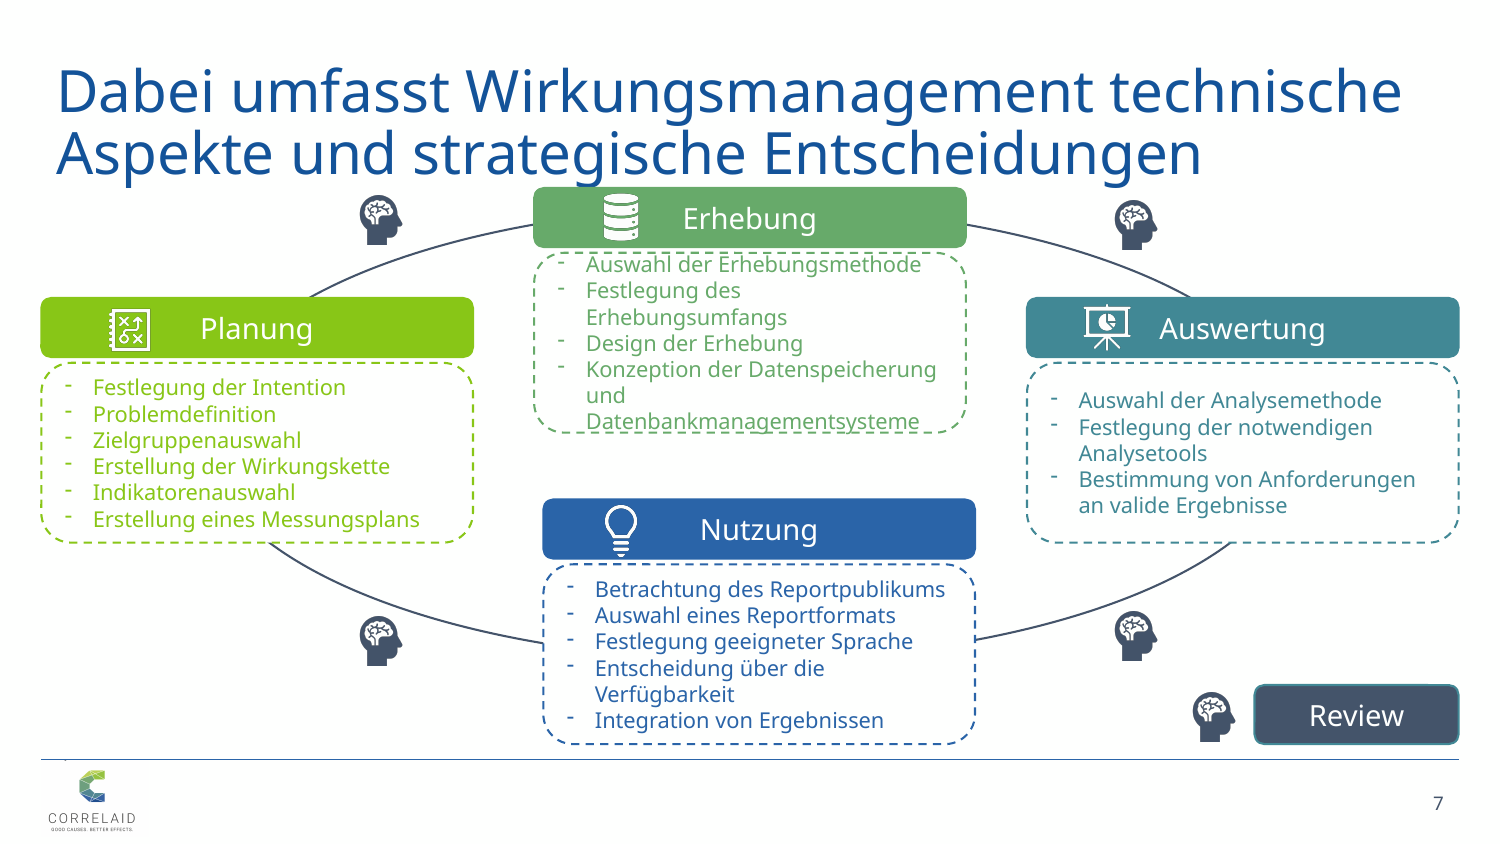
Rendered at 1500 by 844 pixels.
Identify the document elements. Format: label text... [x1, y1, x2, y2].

picture [351, 190, 411, 250]
picture [1106, 195, 1166, 255]
picture [41, 760, 149, 837]
text_box [1046, 359, 1438, 363]
text_box Nutzung [542, 498, 977, 560]
picture [351, 611, 411, 671]
picture [1184, 687, 1244, 747]
text_box [268, 223, 1231, 645]
text_box Festlegung der Intention Problemdefinition Zielgruppenauswahl Erstellung der Wirkungskette Indikatorenauswahl Erstellung eines Messungsplans [40, 361, 475, 544]
text_box Erhebung [533, 186, 967, 249]
text_box Betrachtung des Reportpublikums Auswahl eines Reportformats Festlegung geeigneter Sprache Entscheidung über die Verfügbarkeit Integration von Ergebnissen [542, 563, 977, 746]
text_box Planung [40, 296, 475, 359]
text_box Auswahl der Analysemethode Festlegung der notwendigen Analysetools Bestimmung von Anforderungen an valide Ergebnisse [1025, 361, 1460, 544]
text_box Auswertung [1025, 296, 1460, 359]
picture [591, 186, 651, 247]
picture [99, 300, 159, 360]
title Dabei umfasst Wirkungsmanagement technische Aspekte und strategische Entscheidungen [41, 43, 1459, 207]
picture [1106, 606, 1166, 666]
text_box Auswahl der Erhebungsmethode Festlegung des Erhebungsumfangs Design der Erhebung Konzeption der Datenspeicherung und Datenbankmanagementsysteme [533, 251, 967, 434]
text_box Review [1253, 683, 1460, 746]
text_box [62, 359, 454, 364]
picture [1077, 297, 1137, 358]
picture [591, 501, 651, 561]
